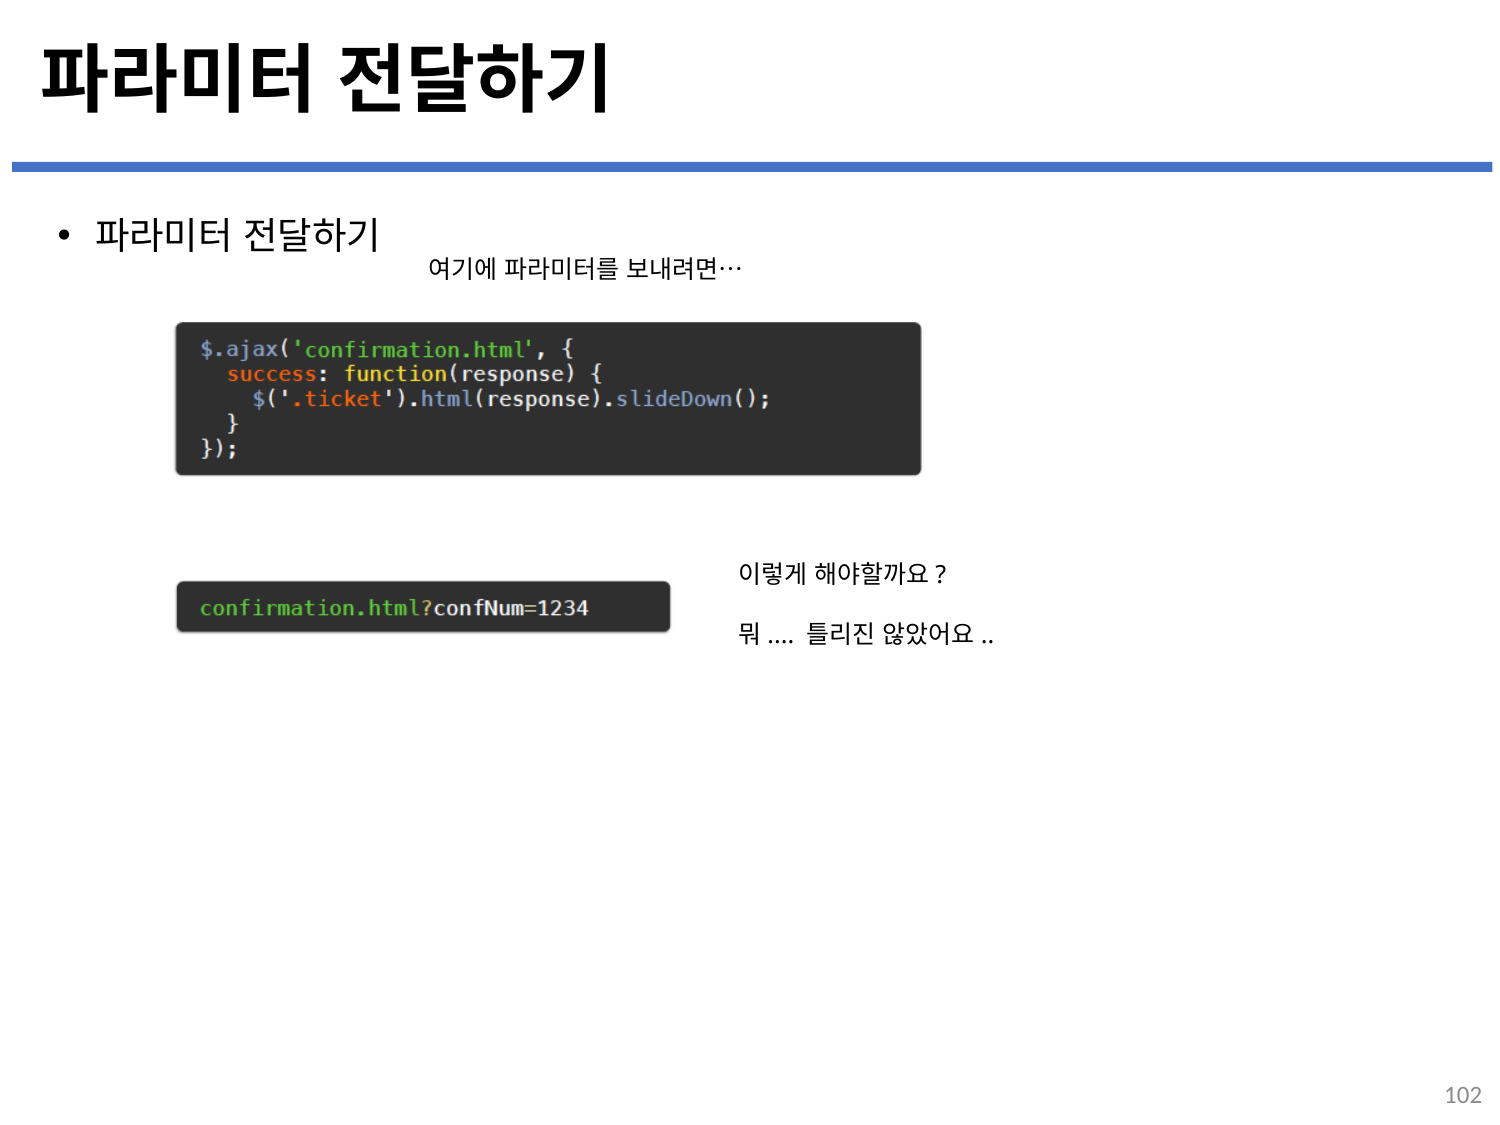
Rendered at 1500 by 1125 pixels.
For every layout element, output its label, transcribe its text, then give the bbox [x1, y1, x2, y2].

slide_number 102 [1159, 1063, 1498, 1124]
text_box 여기에 파라미터를 보내려면… [413, 246, 759, 291]
title 파라미터 전달하기 [25, 32, 1475, 132]
picture [166, 306, 958, 648]
list 파라미터 전달하기 [42, 204, 1453, 1104]
text_box 이렇게 해야할까요? 뭐.... 틀리진 않았어요.. [723, 550, 1010, 656]
